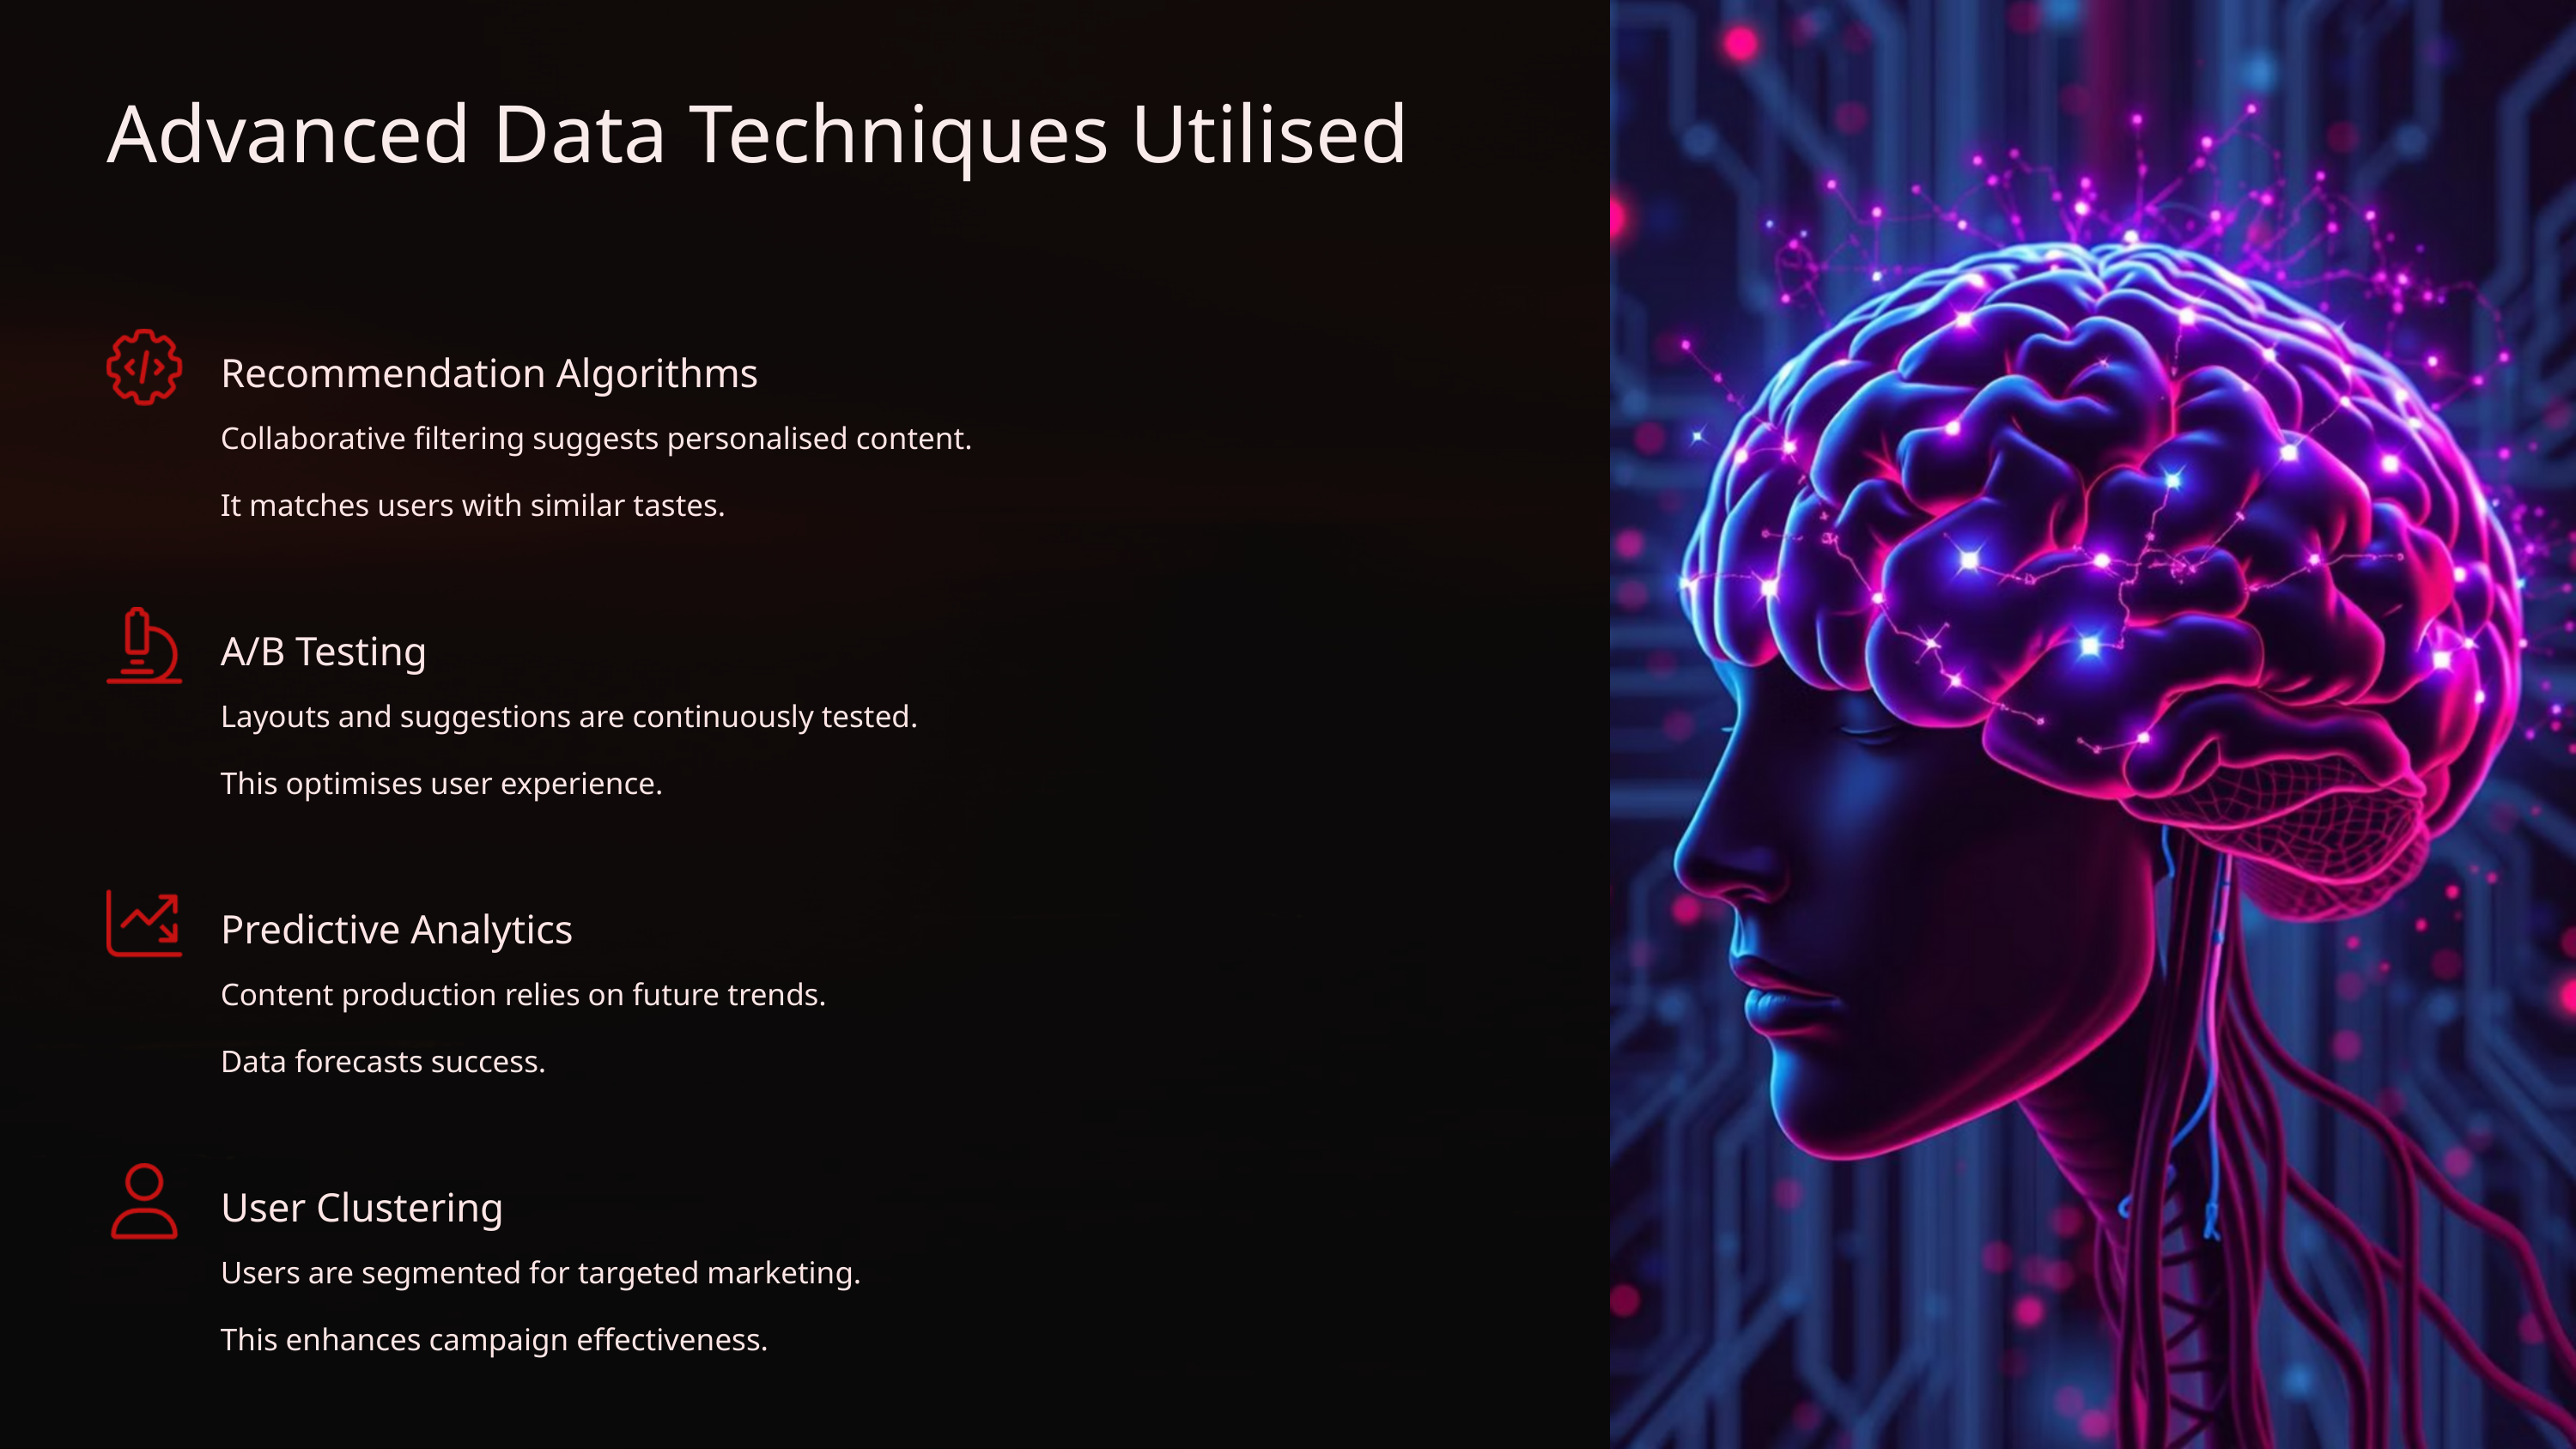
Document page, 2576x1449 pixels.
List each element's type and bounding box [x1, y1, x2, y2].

text_box [106, 885, 183, 962]
text_box [106, 607, 183, 684]
text_box [0, 0, 1607, 1449]
text_box [106, 1163, 183, 1240]
text_box [1609, 0, 2576, 1449]
text_box [106, 329, 183, 406]
